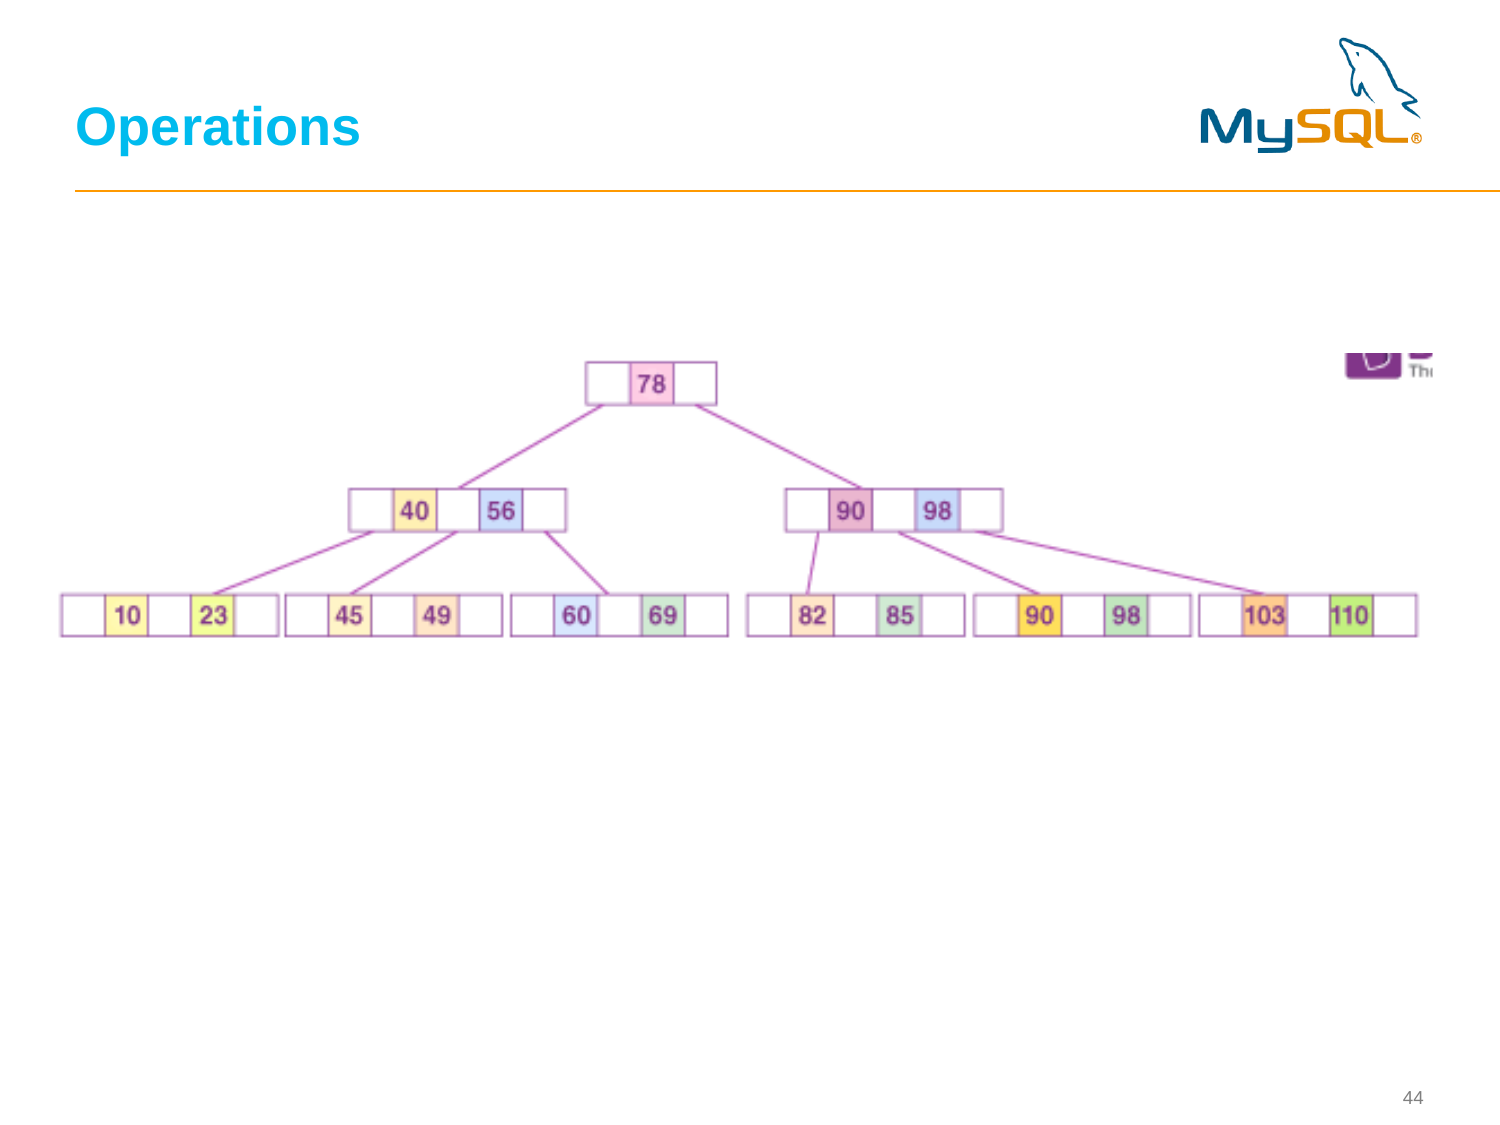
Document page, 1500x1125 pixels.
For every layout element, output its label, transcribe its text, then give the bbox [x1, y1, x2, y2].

title Operations [75, 27, 1422, 157]
picture [47, 353, 1433, 688]
